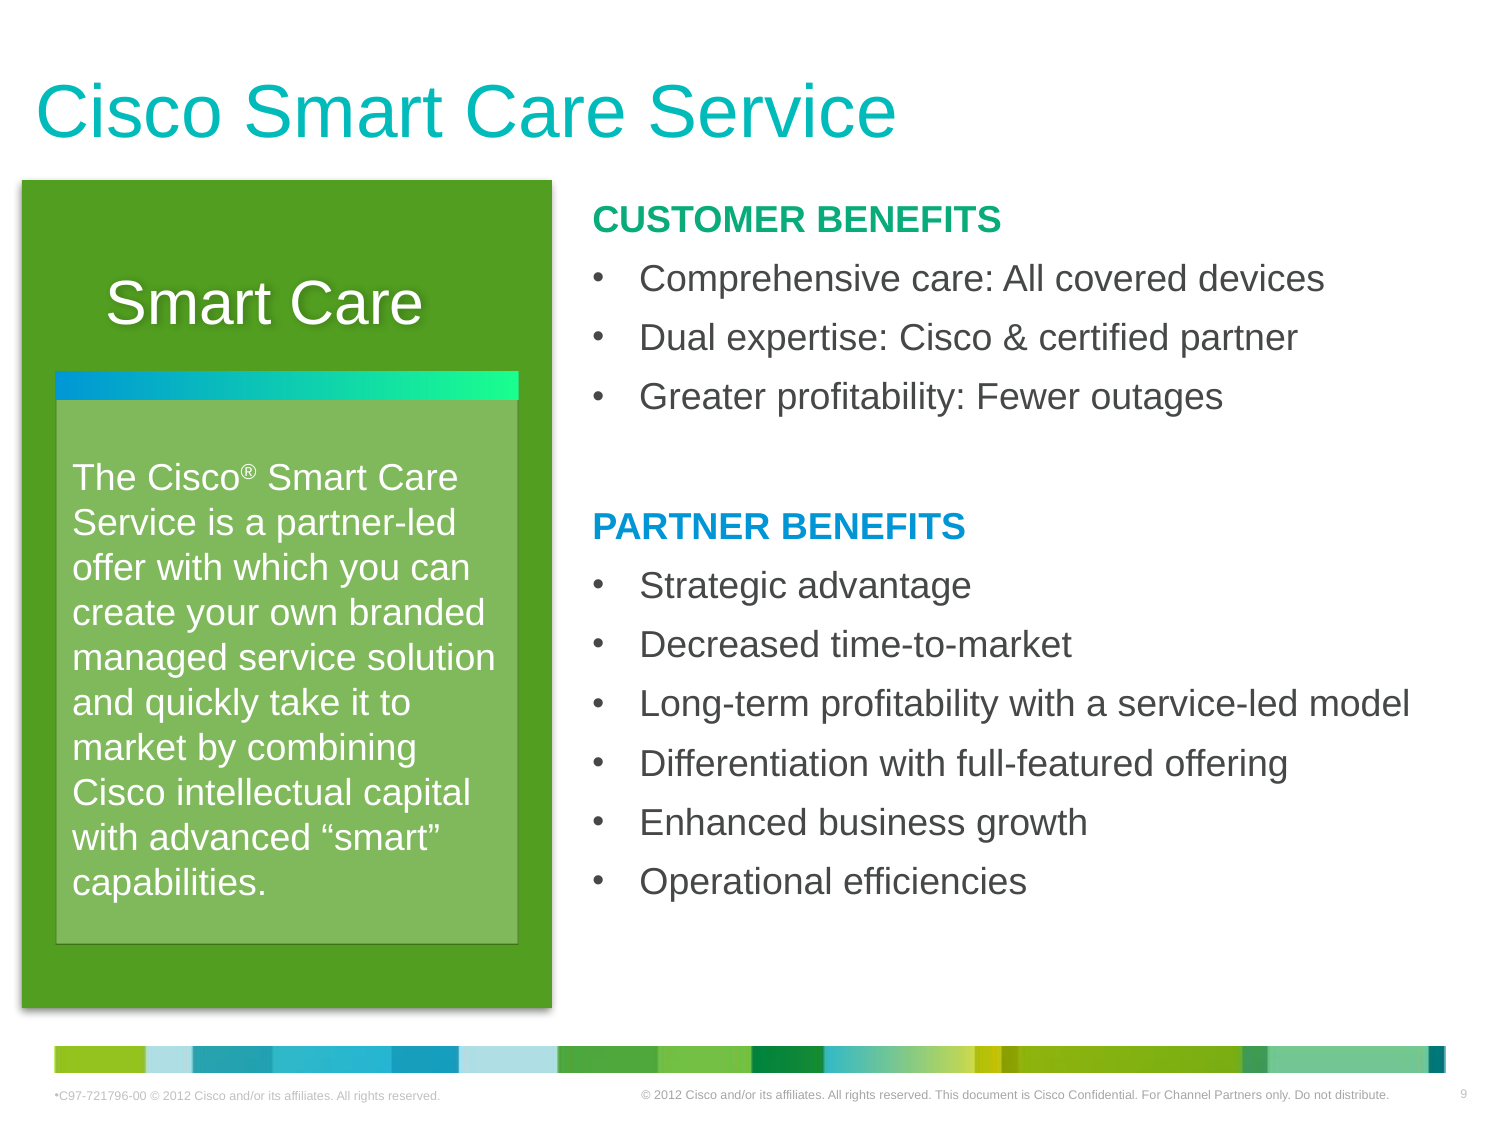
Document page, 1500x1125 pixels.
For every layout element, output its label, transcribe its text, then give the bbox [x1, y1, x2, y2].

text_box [560, 493, 1478, 945]
text_box Smart Care [89, 258, 604, 539]
text_box Cisco Smart Care Service [21, 21, 1431, 159]
picture [54, 1046, 1446, 1073]
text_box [55, 370, 519, 945]
text_box CUSTOMER BENEFITS Comprehensive care: All covered devices Dual expertise: Cisco & certified partner Greater profitability: Fewer outages [574, 186, 1456, 427]
text_box [20, 178, 554, 1010]
